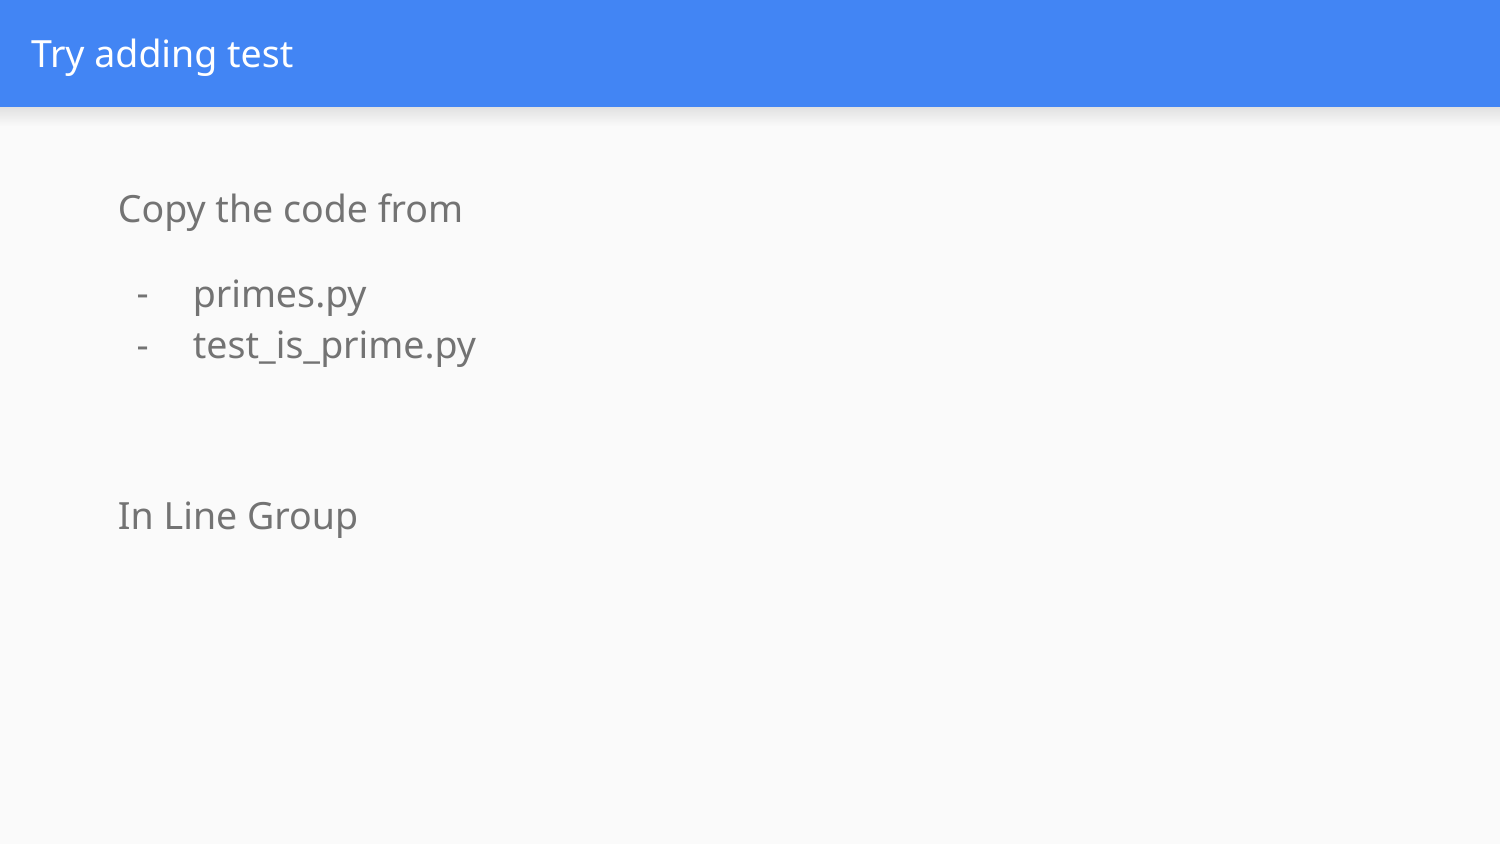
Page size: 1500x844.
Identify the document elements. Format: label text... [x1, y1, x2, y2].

title Try adding test [16, 2, 1464, 102]
list Copy the code from primes.py test_is_prime.py In Line Group [102, 163, 851, 691]
